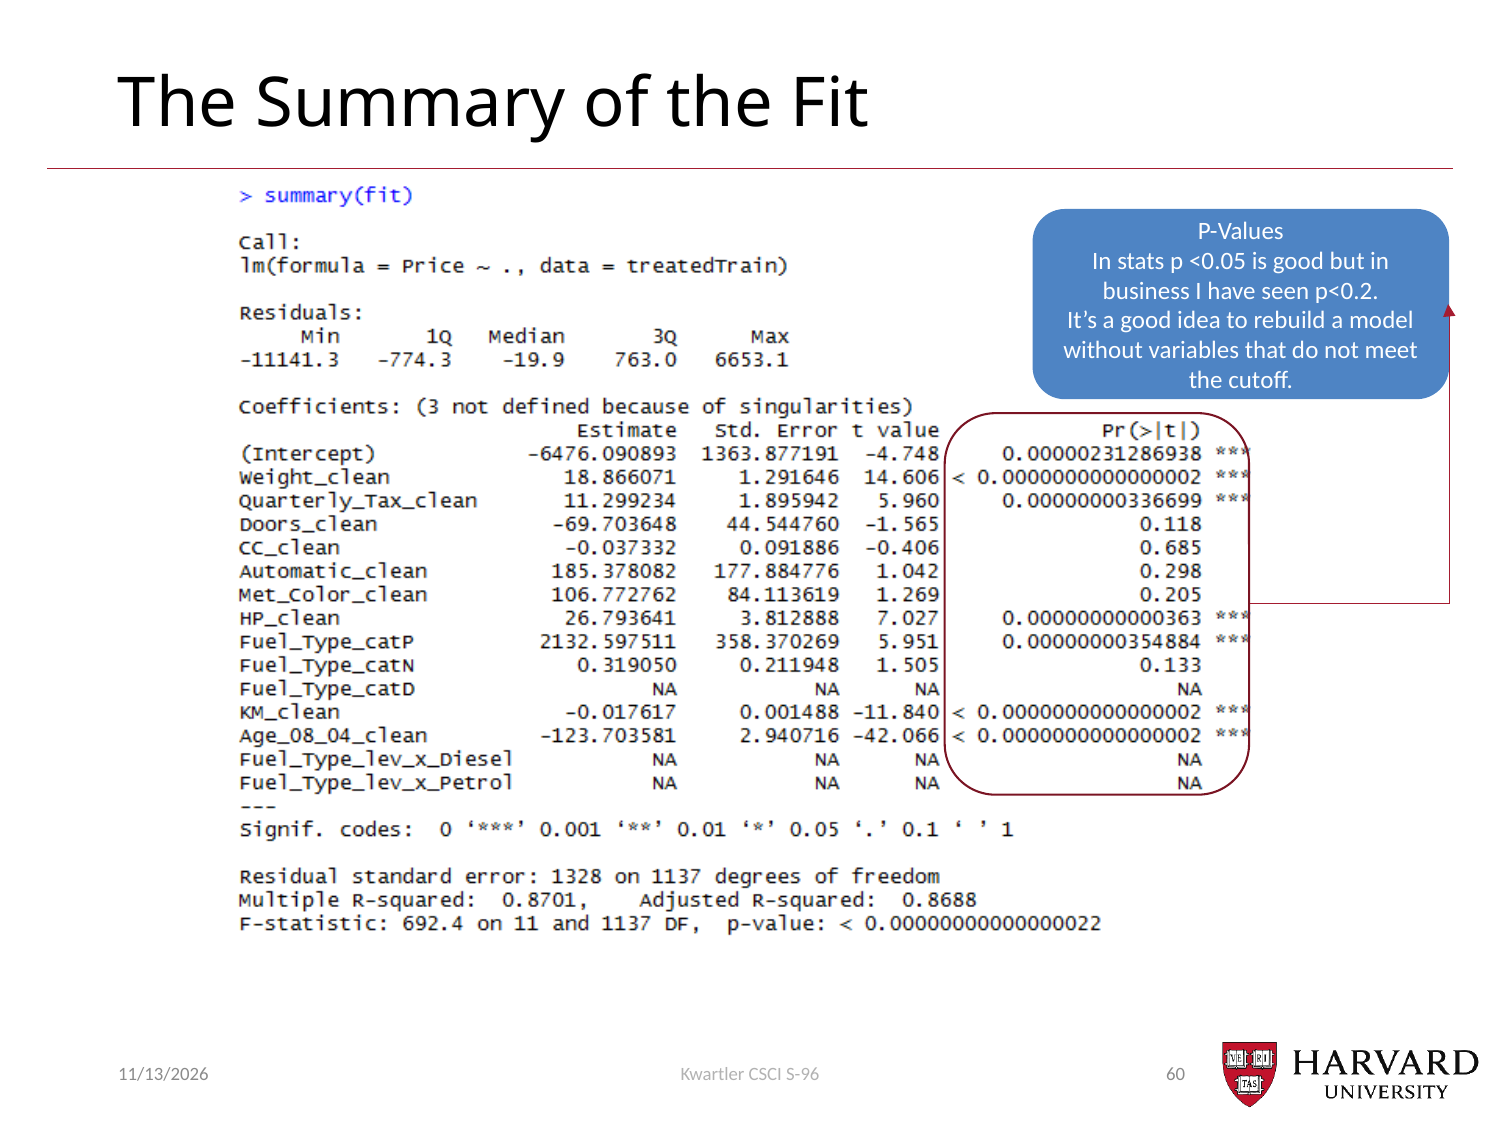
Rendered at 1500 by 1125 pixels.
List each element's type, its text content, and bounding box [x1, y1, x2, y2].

slide_number 60 [1059, 1042, 1200, 1103]
footer Kwartler CSCI S-96 [496, 1042, 1004, 1103]
picture [1200, 1024, 1500, 1125]
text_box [1249, 303, 1449, 604]
title The Summary of the Fit [103, 59, 1397, 157]
text_box P-Values In stats p <0.05 is good but in business I have seen p<0.2. It’s a good idea to rebuild a model without variables that do not meet the cutoff. [1268, 208, 1450, 305]
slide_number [103, 1042, 441, 1103]
picture [231, 182, 1268, 943]
